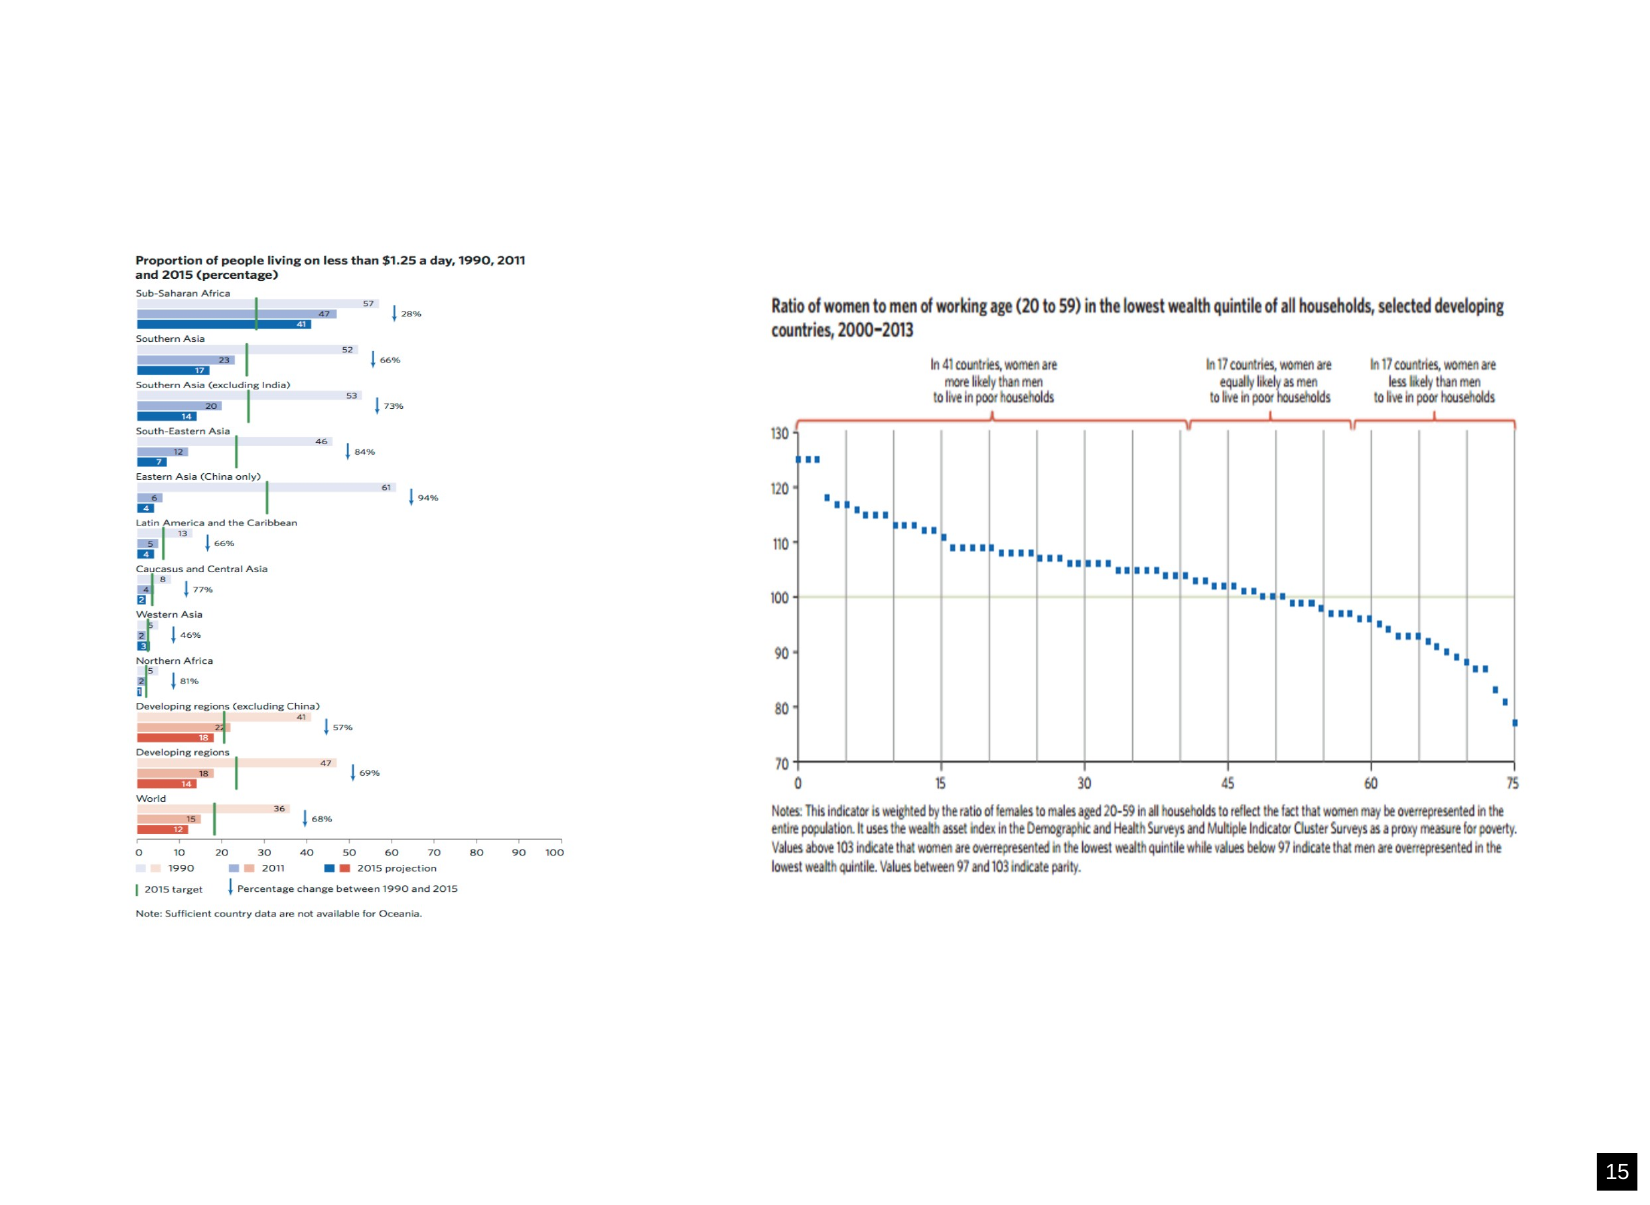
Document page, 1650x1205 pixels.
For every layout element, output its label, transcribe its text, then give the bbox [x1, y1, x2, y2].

slide_number 15 [1601, 1160, 1634, 1205]
text_box [74, 246, 1575, 944]
